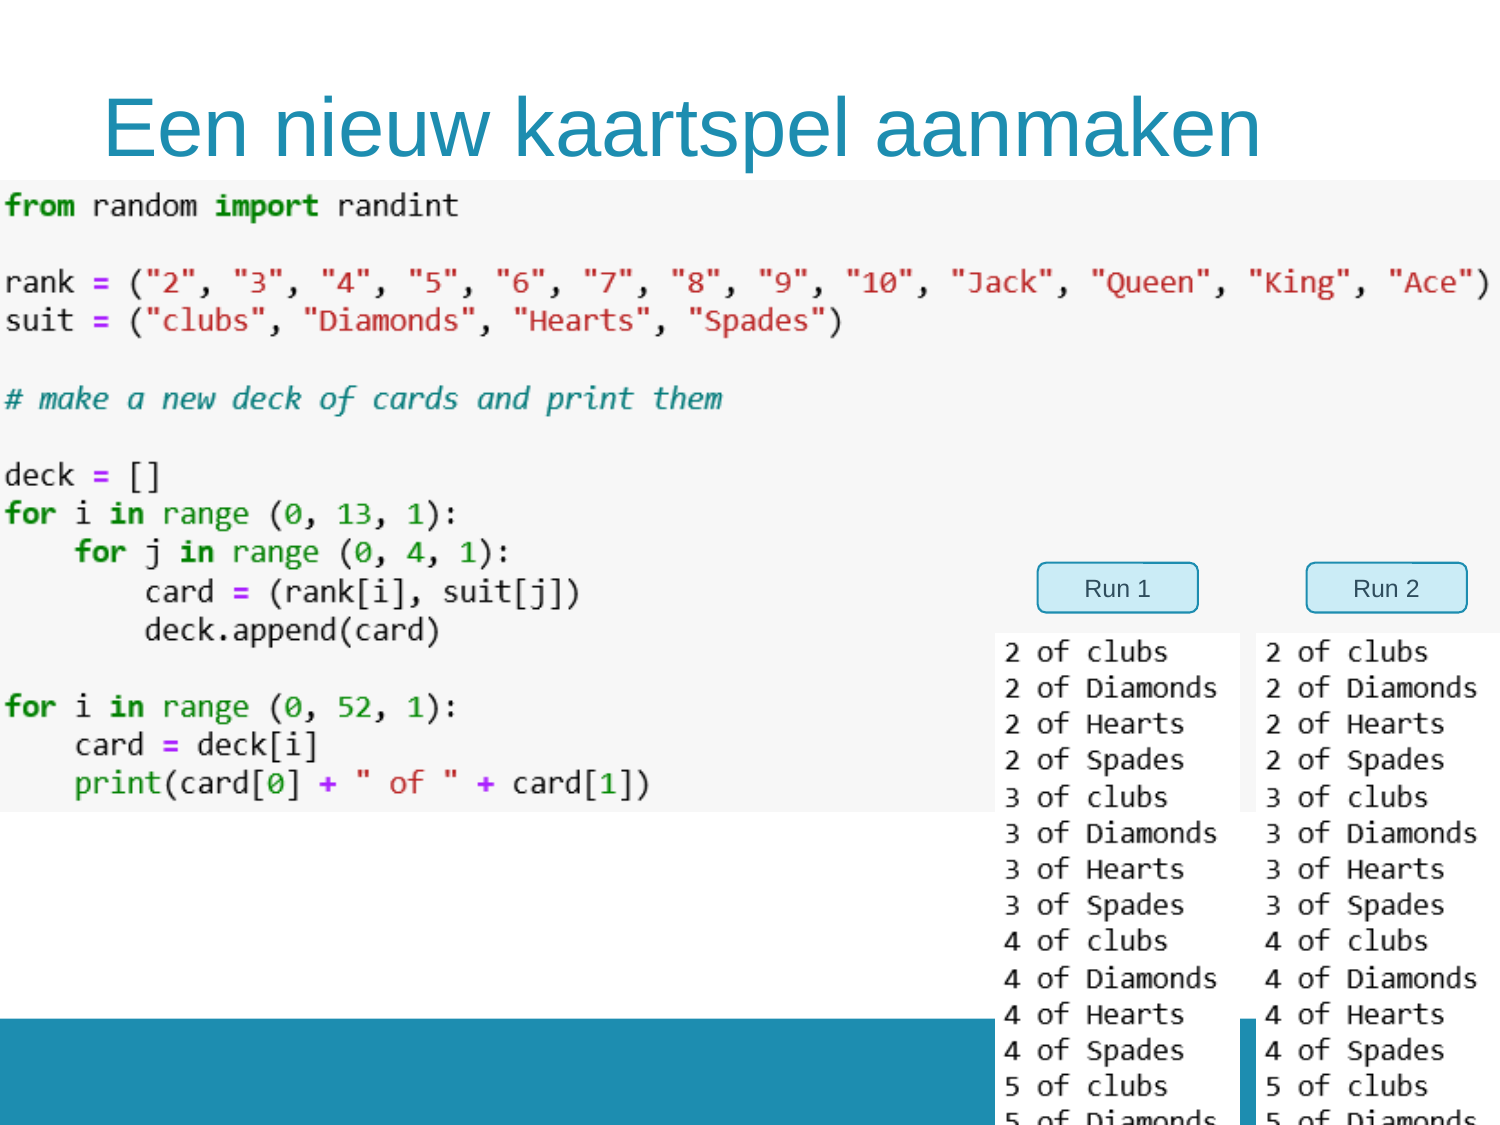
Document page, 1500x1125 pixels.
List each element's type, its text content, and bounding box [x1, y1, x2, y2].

title Een nieuw kaartspel aanmaken [93, 34, 1406, 180]
picture [0, 180, 1500, 1125]
